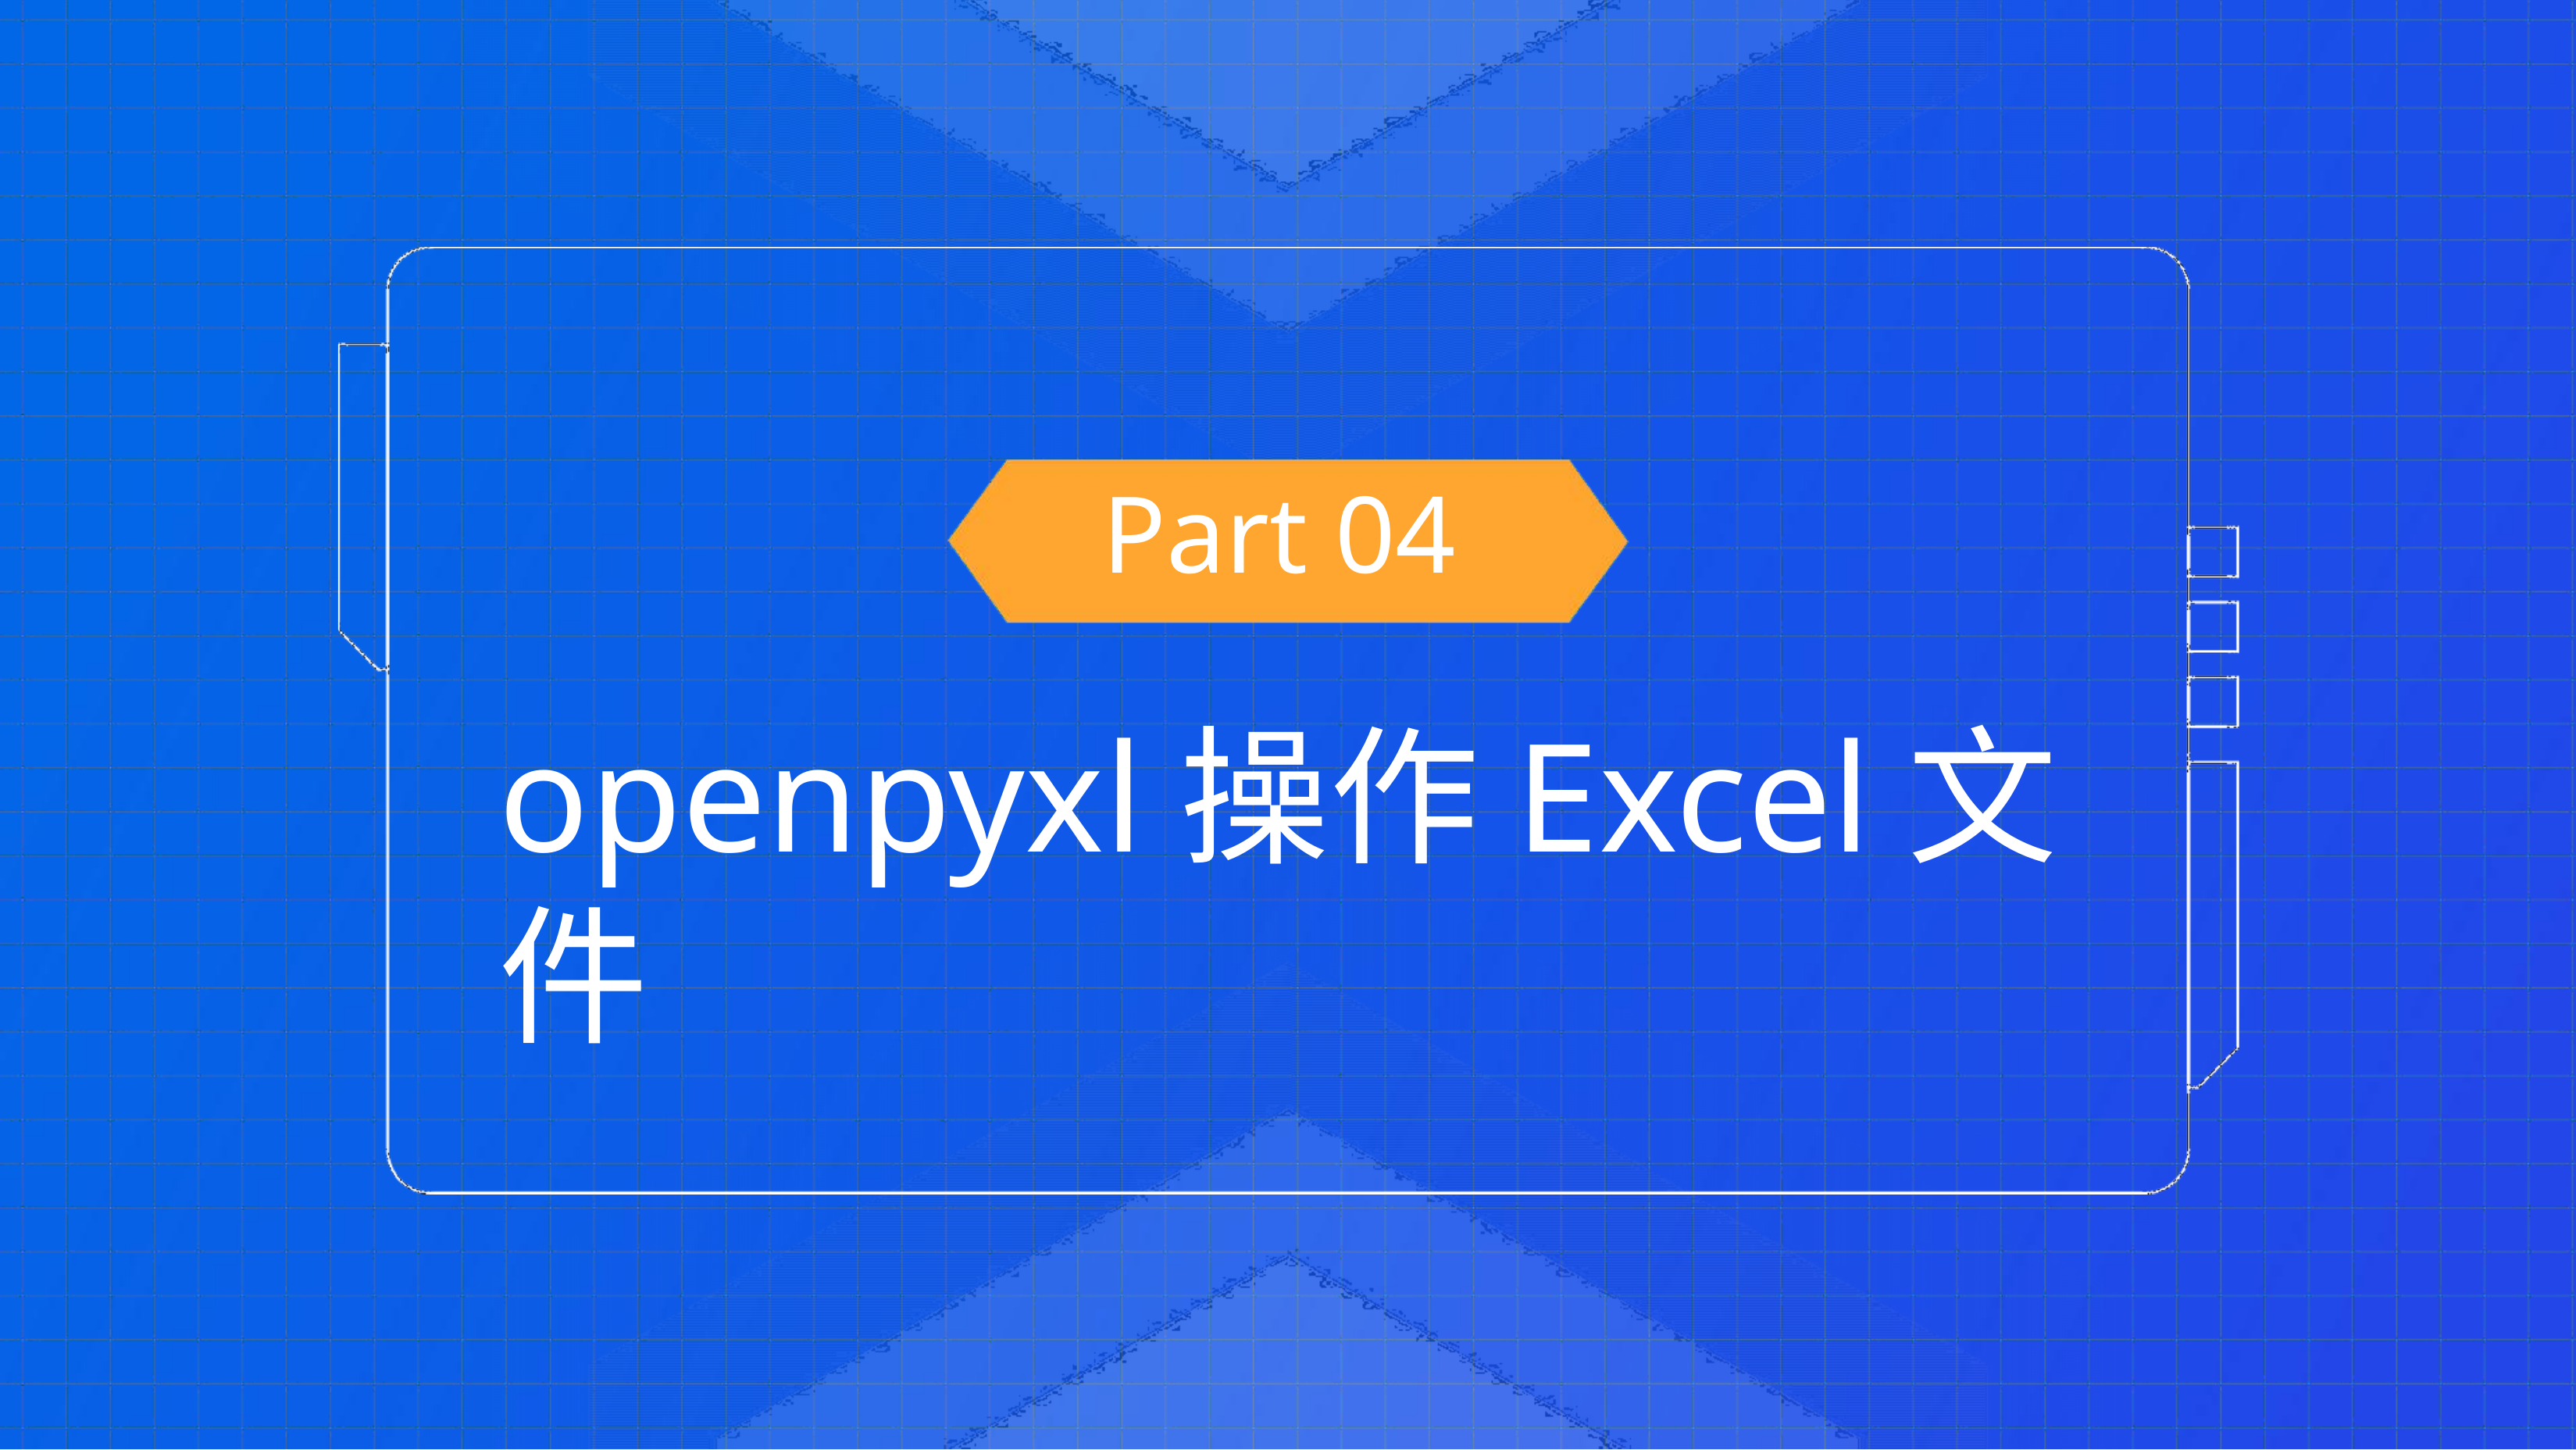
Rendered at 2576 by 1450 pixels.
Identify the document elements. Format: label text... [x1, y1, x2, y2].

text_box openpyxl操作Excel文件 [497, 700, 2078, 1062]
picture [0, 0, 2576, 1449]
text_box Part 04 [1101, 465, 1475, 595]
